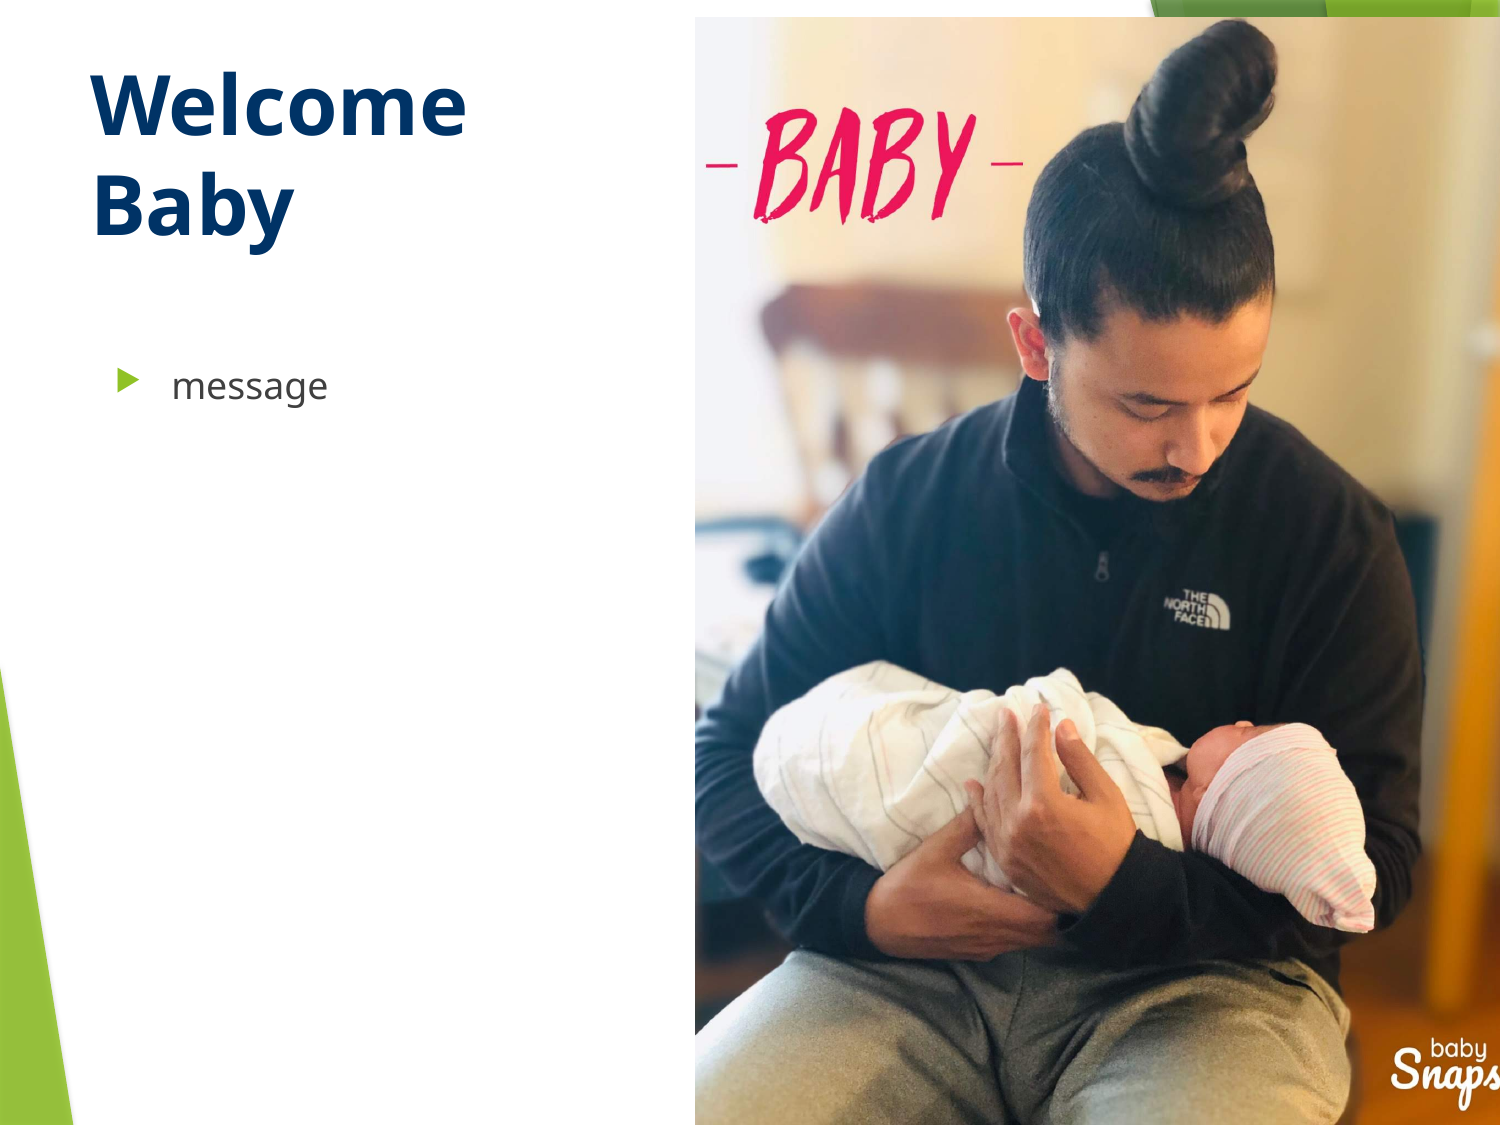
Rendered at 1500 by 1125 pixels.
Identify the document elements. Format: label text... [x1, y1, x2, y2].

picture [694, 17, 1500, 1125]
title Welcome Baby [75, 45, 675, 233]
list message [99, 354, 690, 992]
